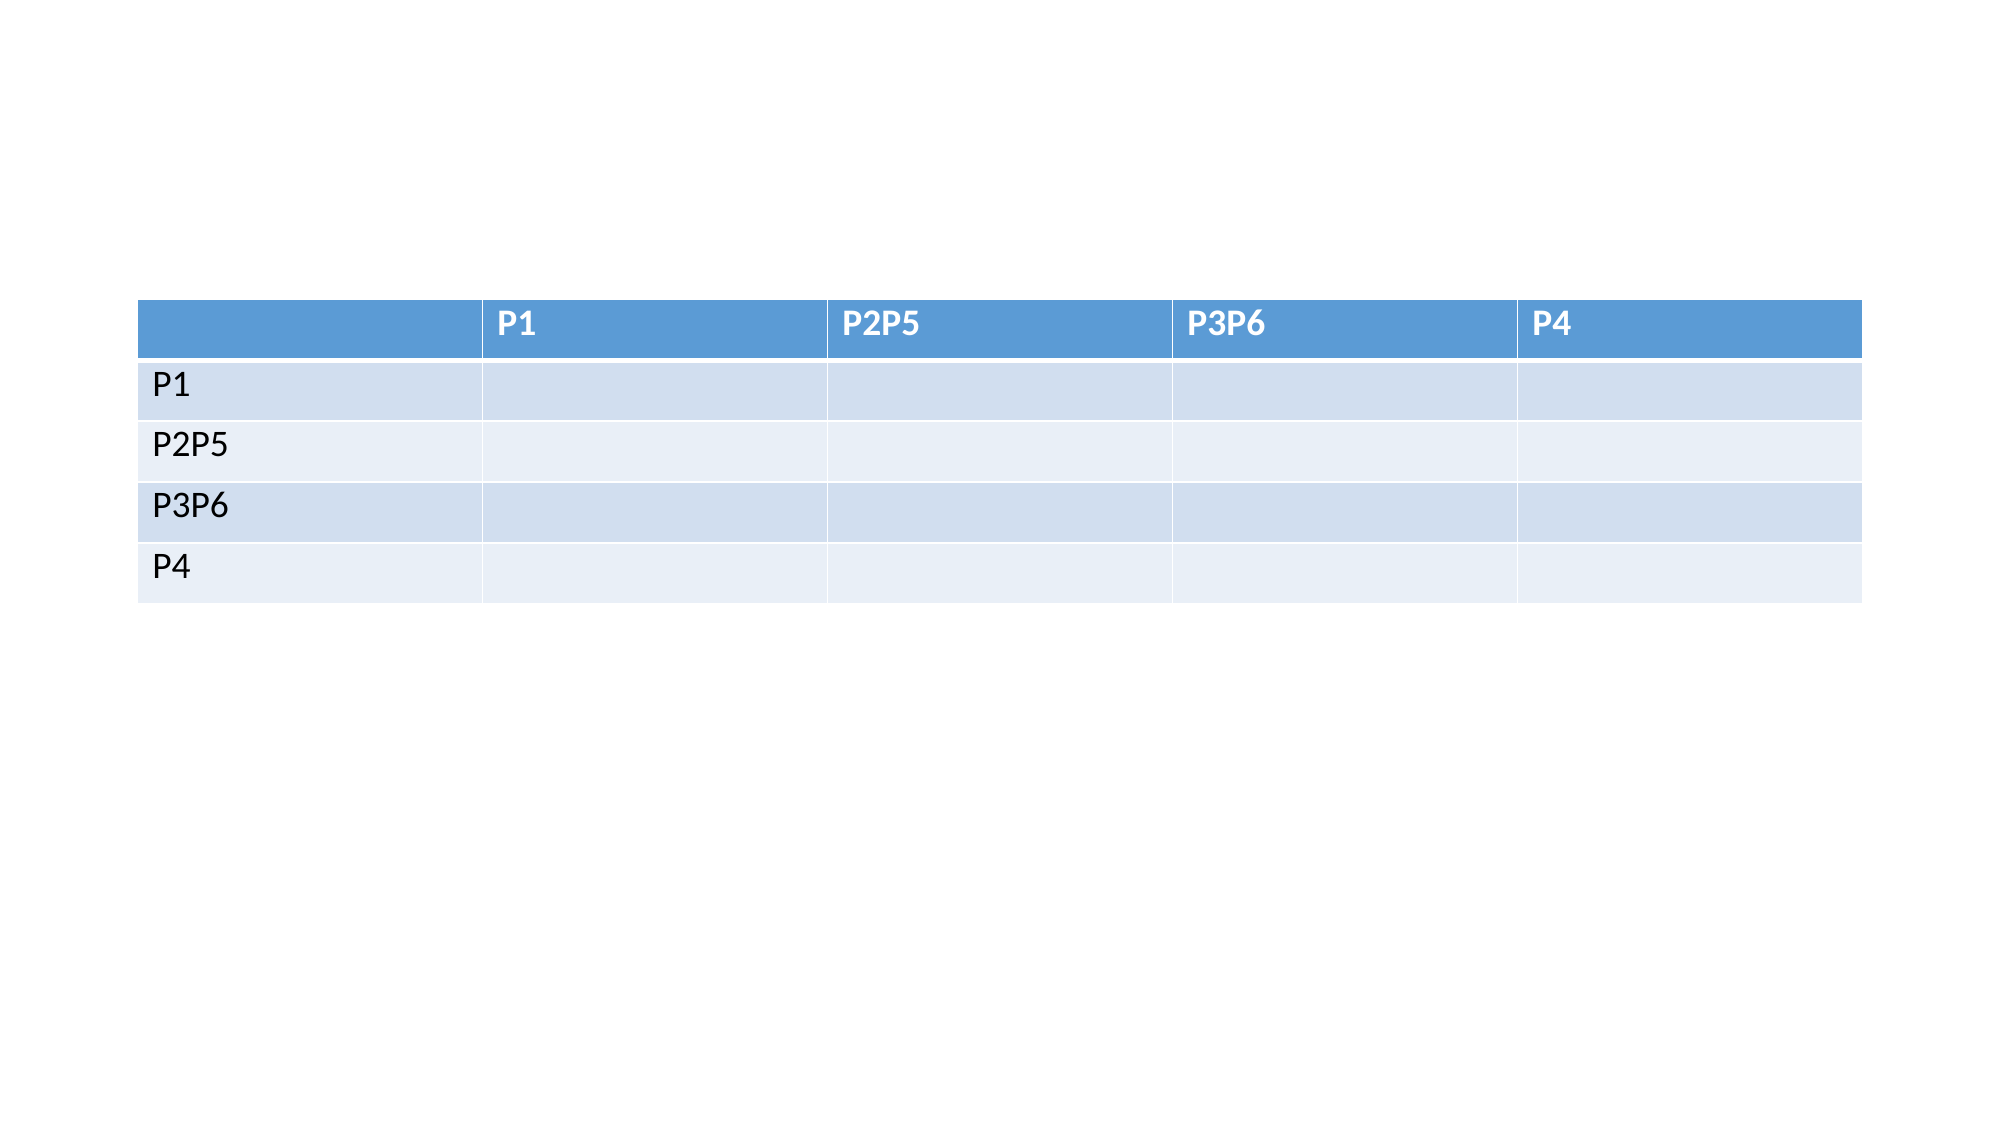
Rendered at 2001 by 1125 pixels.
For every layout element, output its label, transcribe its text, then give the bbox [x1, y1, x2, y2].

table_cell [1518, 483, 1862, 542]
table_cell [1173, 544, 1517, 603]
table_cell [828, 483, 1172, 542]
table_cell P4 [138, 544, 482, 603]
table_header [138, 300, 482, 358]
table_cell [828, 363, 1172, 420]
table_cell P3P6 [138, 483, 482, 542]
table_cell [483, 422, 827, 481]
table_cell [483, 363, 827, 420]
table_cell P1 [138, 363, 482, 420]
table_cell [1173, 483, 1517, 542]
table_cell [483, 483, 827, 542]
table_cell [1173, 363, 1517, 420]
table_header P2P5 [828, 300, 1172, 358]
table_header P1 [483, 300, 827, 358]
table_cell P2P5 [138, 422, 482, 481]
table_cell [1173, 422, 1517, 481]
table_cell [828, 544, 1172, 603]
table_header P3P6 [1173, 300, 1517, 358]
table_cell [1518, 422, 1862, 481]
table_cell [828, 422, 1172, 481]
table_header P4 [1518, 300, 1862, 358]
table_cell [1518, 363, 1862, 420]
table_cell [1518, 544, 1862, 603]
table_cell [483, 544, 827, 603]
